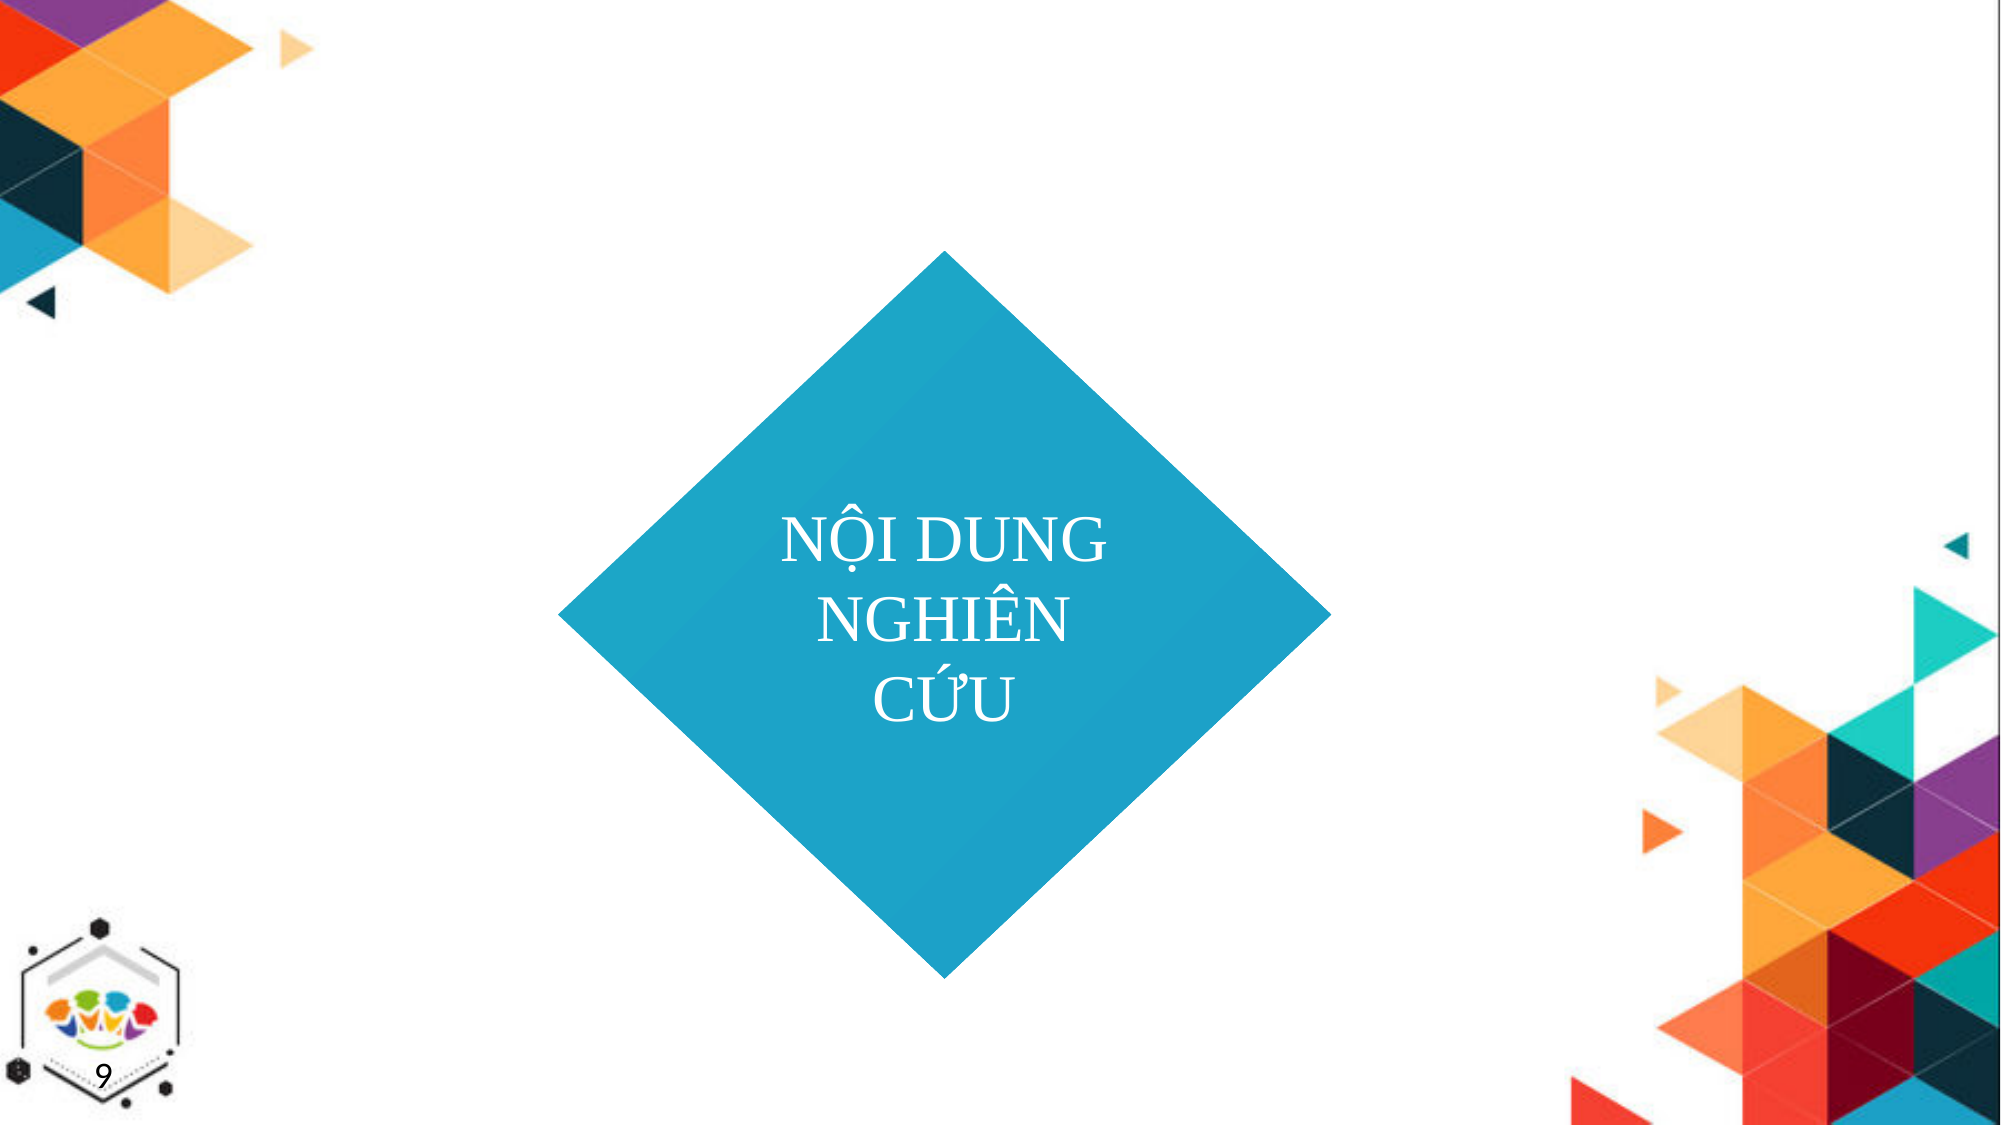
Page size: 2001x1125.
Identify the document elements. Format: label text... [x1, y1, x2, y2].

text_box NỘI DUNG NGHIÊN CỨU [556, 249, 1333, 981]
text_box 9 [79, 1043, 132, 1104]
picture [0, 0, 2001, 1125]
